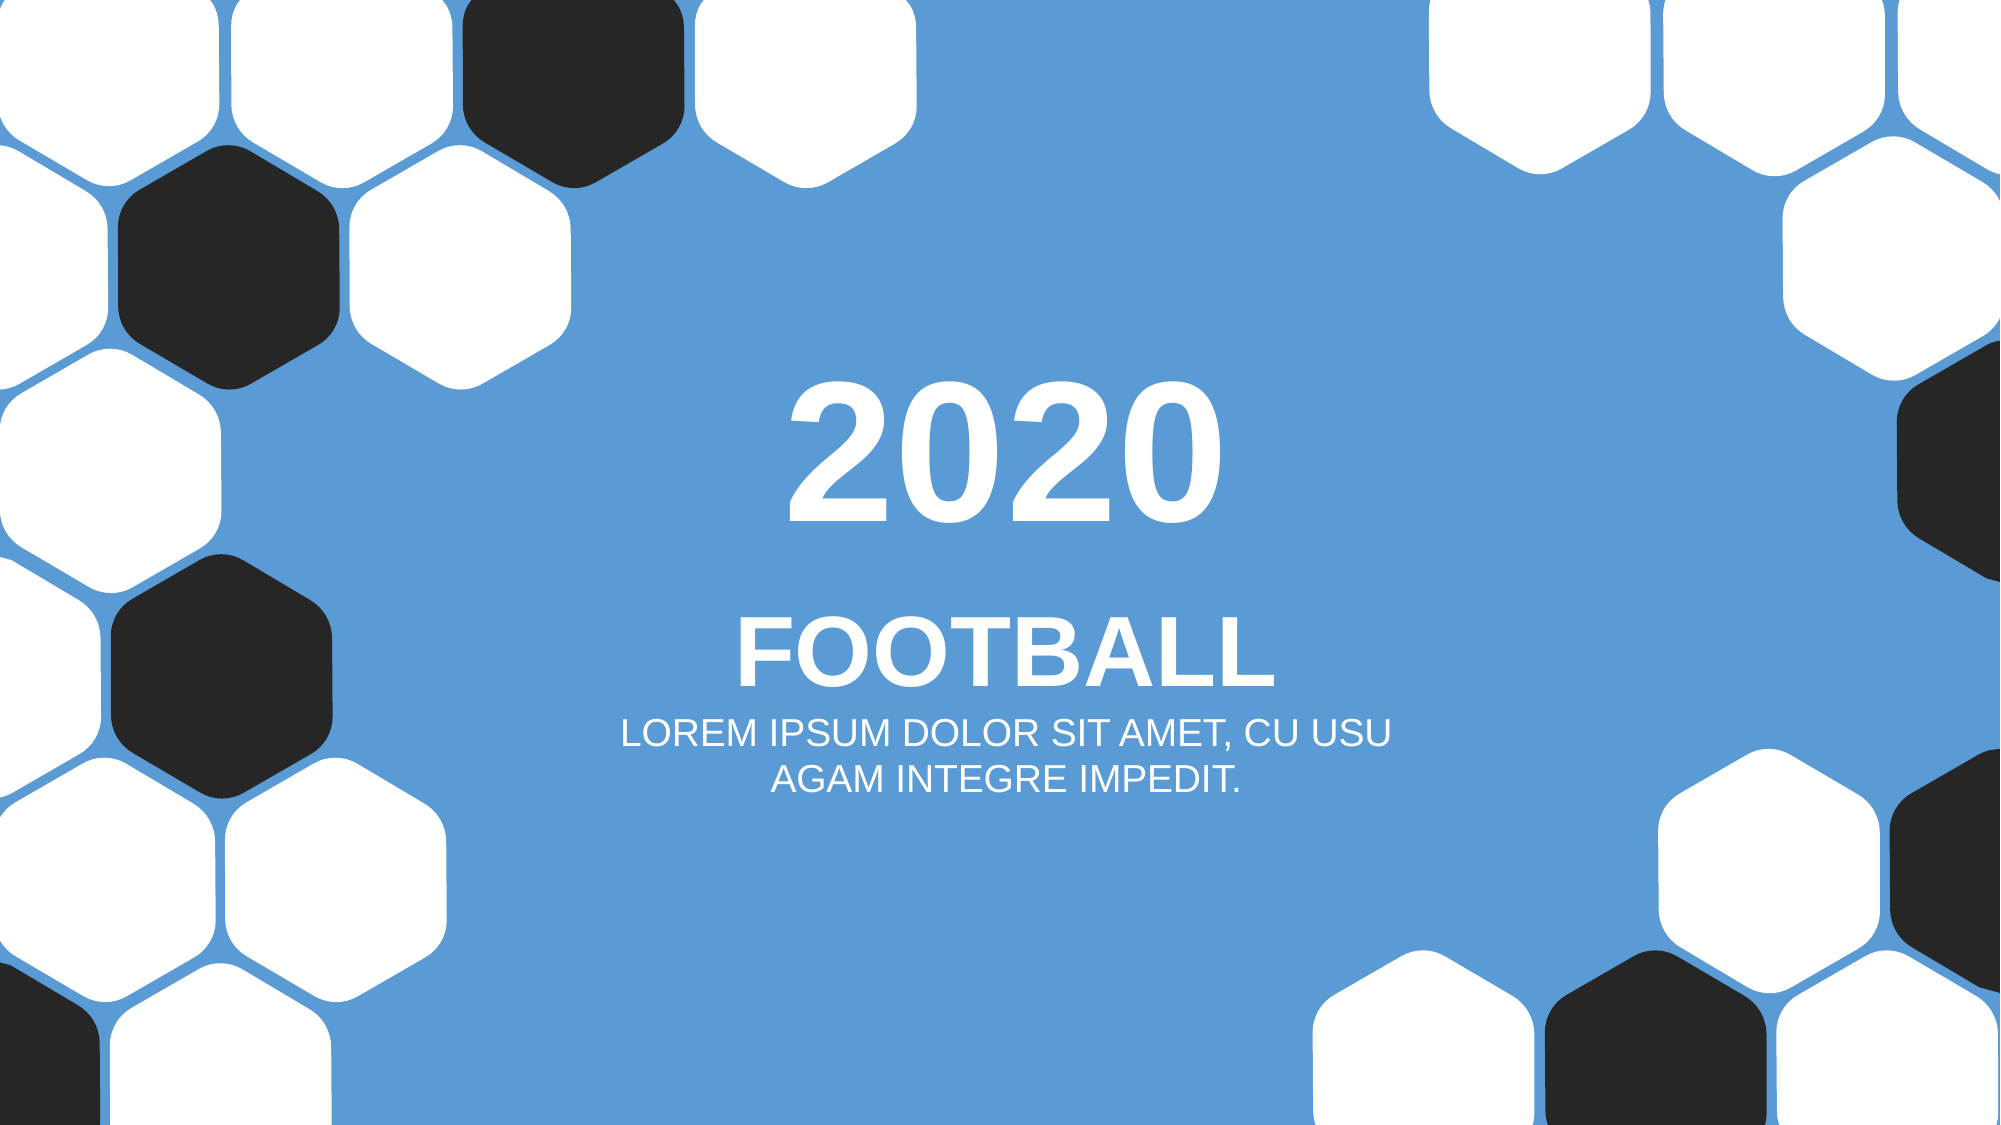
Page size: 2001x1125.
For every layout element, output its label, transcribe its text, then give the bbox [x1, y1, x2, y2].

text_box FOOTBALL [573, 579, 1439, 714]
text_box LOREM IPSUM DOLOR SIT AMET, CU USU AGAM INTEGRE IMPEDIT. [573, 714, 1439, 808]
text_box 2020 [573, 314, 1439, 570]
